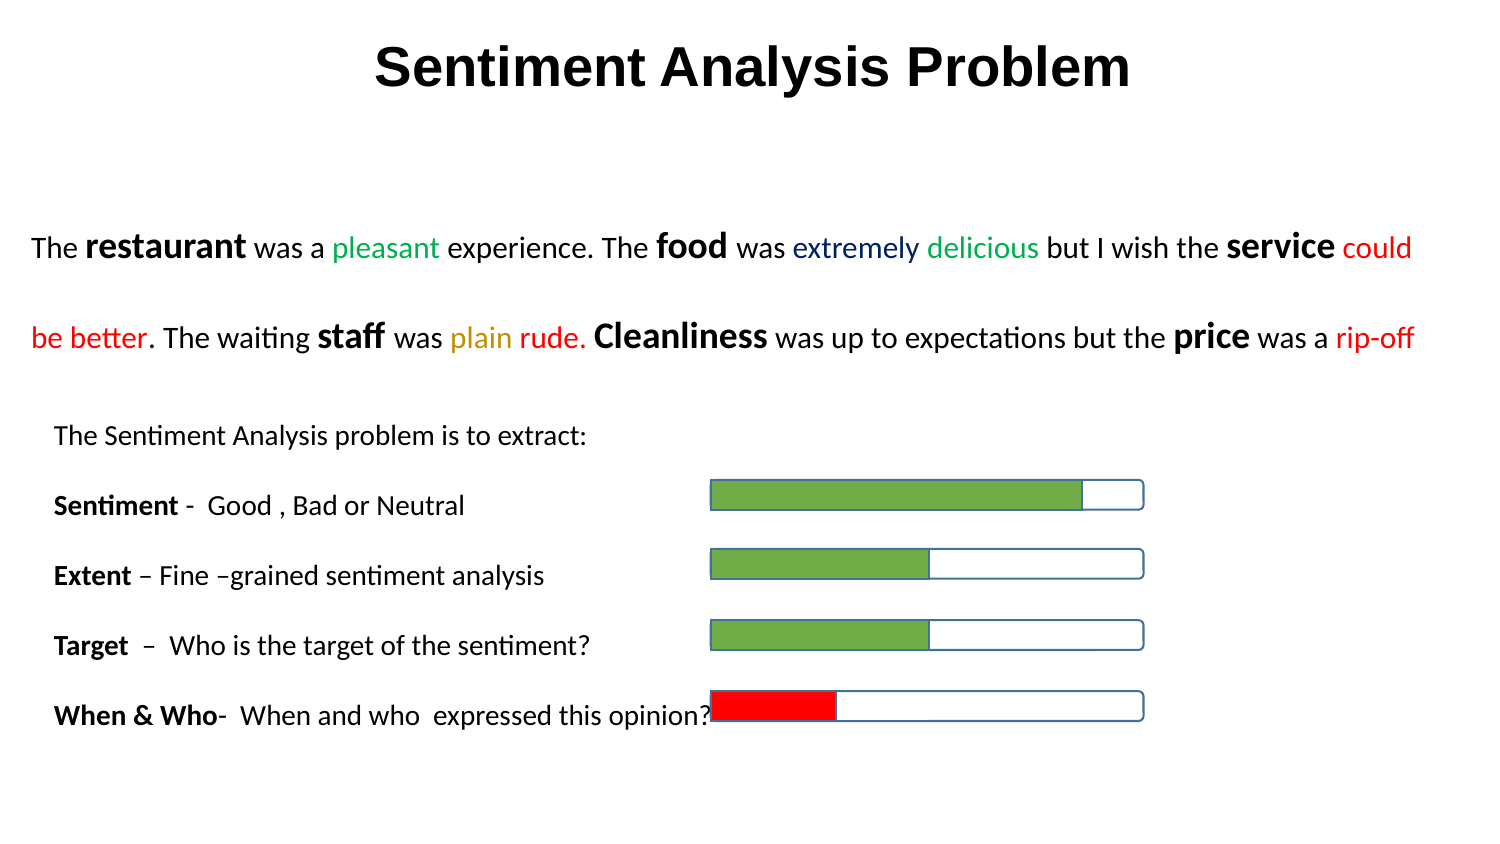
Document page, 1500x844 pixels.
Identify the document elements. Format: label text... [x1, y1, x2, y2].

text_box [929, 620, 1144, 650]
text_box [710, 548, 929, 579]
text_box The restaurant was a pleasant experience. The food was extremely delicious but I wish the service could be better. The waiting staff was plain rude. Cleanliness was up to expectations but the price was a rip-off [19, 170, 1451, 364]
text_box [710, 691, 837, 722]
text_box The Sentiment Analysis problem is to extract: Sentiment - Good , Bad or Neutral Extent – Fine –grained sentiment analysis Target – Who is the target of the sentiment? When & Who- When and who expressed this opinion? [42, 410, 1452, 798]
text_box [929, 548, 1144, 579]
text_box [710, 479, 1083, 510]
text_box [710, 620, 929, 650]
text_box [1083, 479, 1144, 510]
text_box Sentiment Analysis Problem [138, 10, 1369, 104]
text_box [837, 691, 1144, 722]
